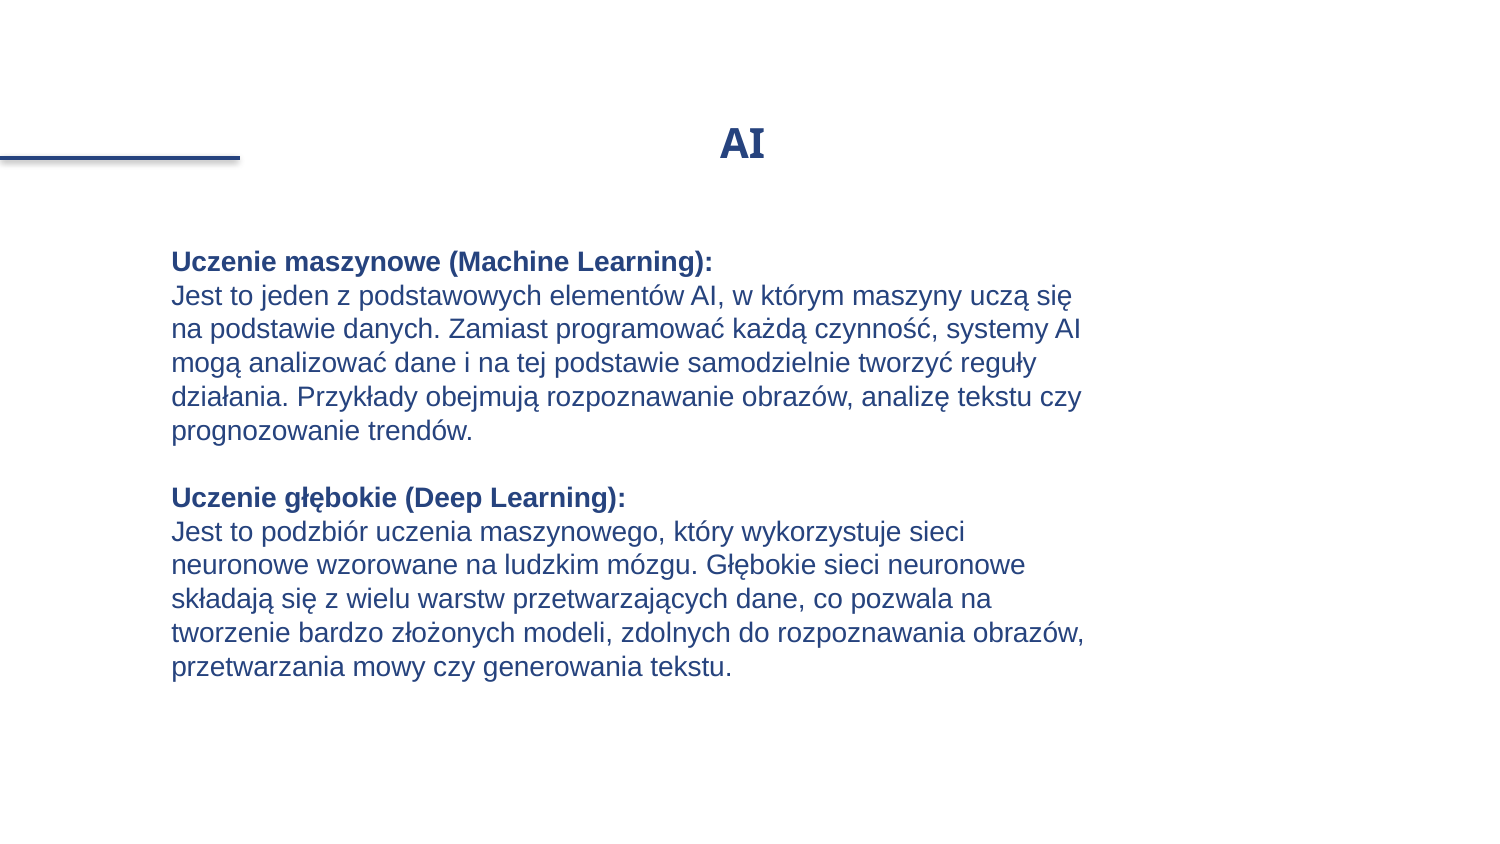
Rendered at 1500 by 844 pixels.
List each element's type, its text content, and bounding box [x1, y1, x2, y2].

text_box Uczenie maszynowe (Machine Learning): Jest to jeden z podstawowych elementów AI, w którym maszyny uczą się na podstawie danych. Zamiast programować każdą czynność, systemy AI mogą analizować dane i na tej podstawie samodzielnie tworzyć reguły działania. Przykłady obejmują rozpoznawanie obrazów, analizę tekstu czy prognozowanie trendów. Uczenie głębokie (Deep Learning): Jest to podzbiór uczenia maszynowego, który wykorzystuje sieci neuronowe wzorowane na ludzkim mózgu. Głębokie sieci neuronowe składają się z wielu warstw przetwarzających dane, co pozwala na tworzenie bardzo złożonych modeli, zdolnych do rozpoznawania obrazów, przetwarzania mowy czy generowania tekstu. [156, 235, 1125, 689]
title AI [75, 33, 1425, 175]
